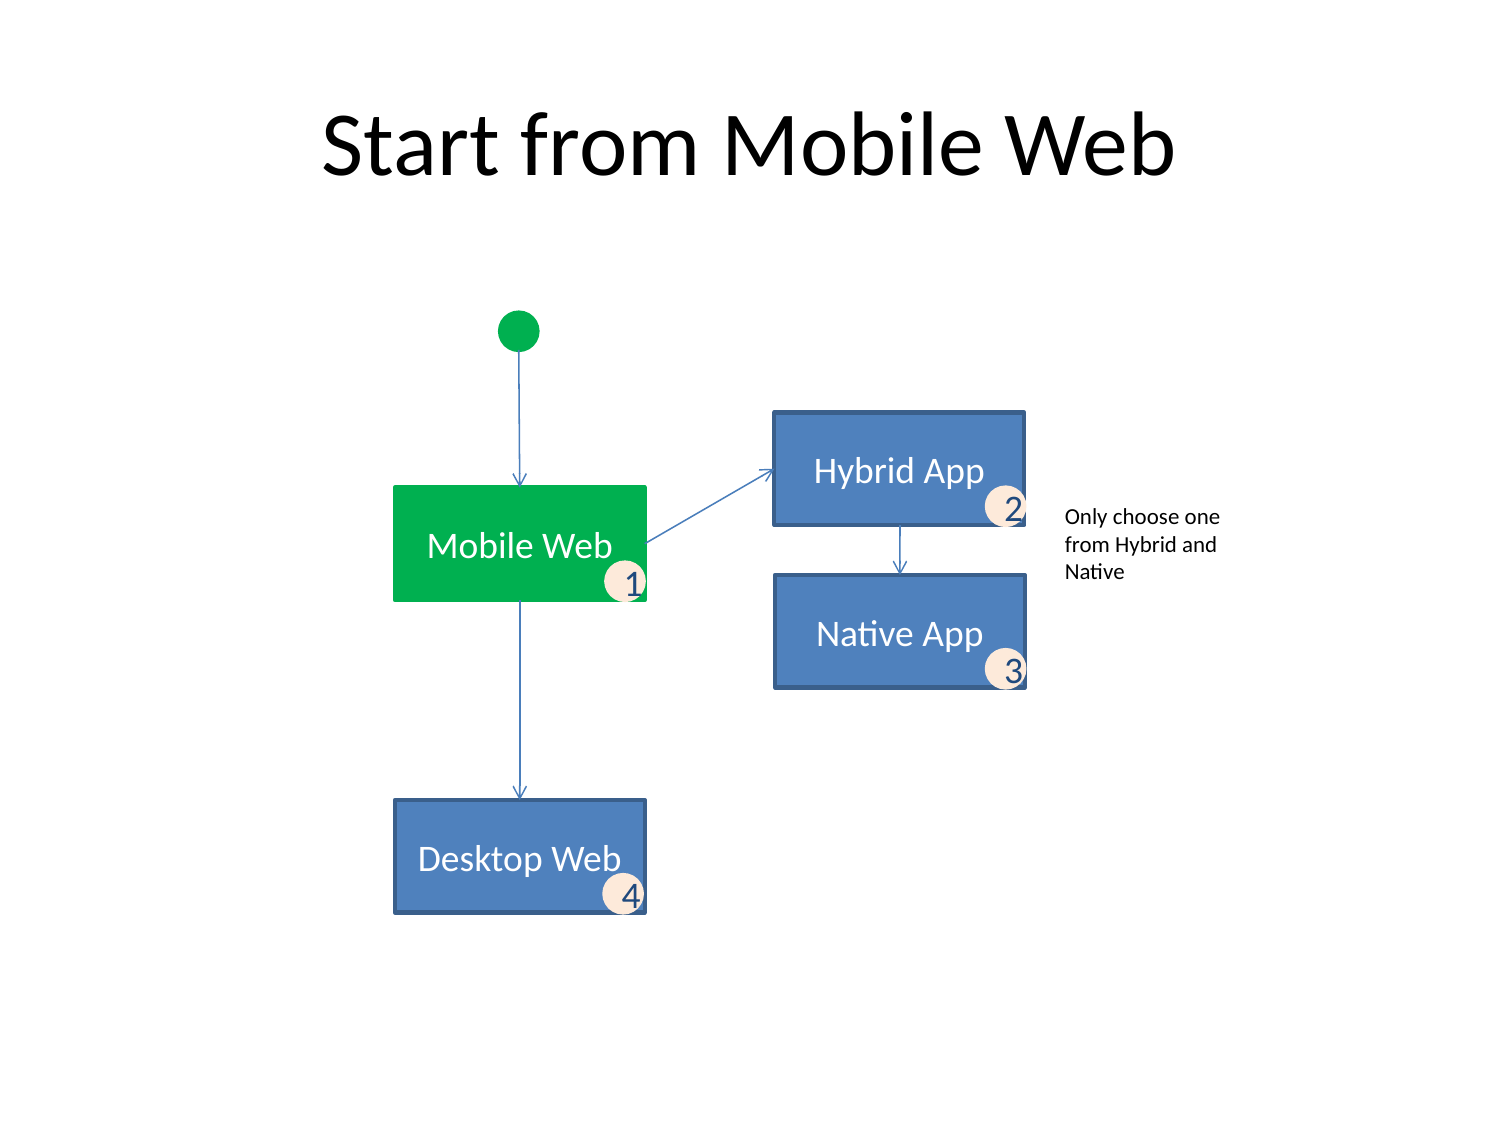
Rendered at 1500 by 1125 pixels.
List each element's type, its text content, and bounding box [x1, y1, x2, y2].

text_box 1 [604, 560, 646, 603]
text_box Hybrid App [772, 410, 1026, 527]
text_box 3 [984, 647, 1027, 690]
text_box [497, 310, 540, 352]
text_box Only choose one from Hybrid and Native [1049, 494, 1275, 592]
text_box 2 [984, 485, 1027, 528]
text_box Mobile Web [393, 485, 647, 602]
text_box Desktop Web [393, 798, 647, 915]
text_box Native App [773, 573, 1027, 690]
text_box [644, 468, 775, 544]
text_box 4 [602, 872, 644, 915]
title Start from Mobile Web [75, 45, 1425, 233]
